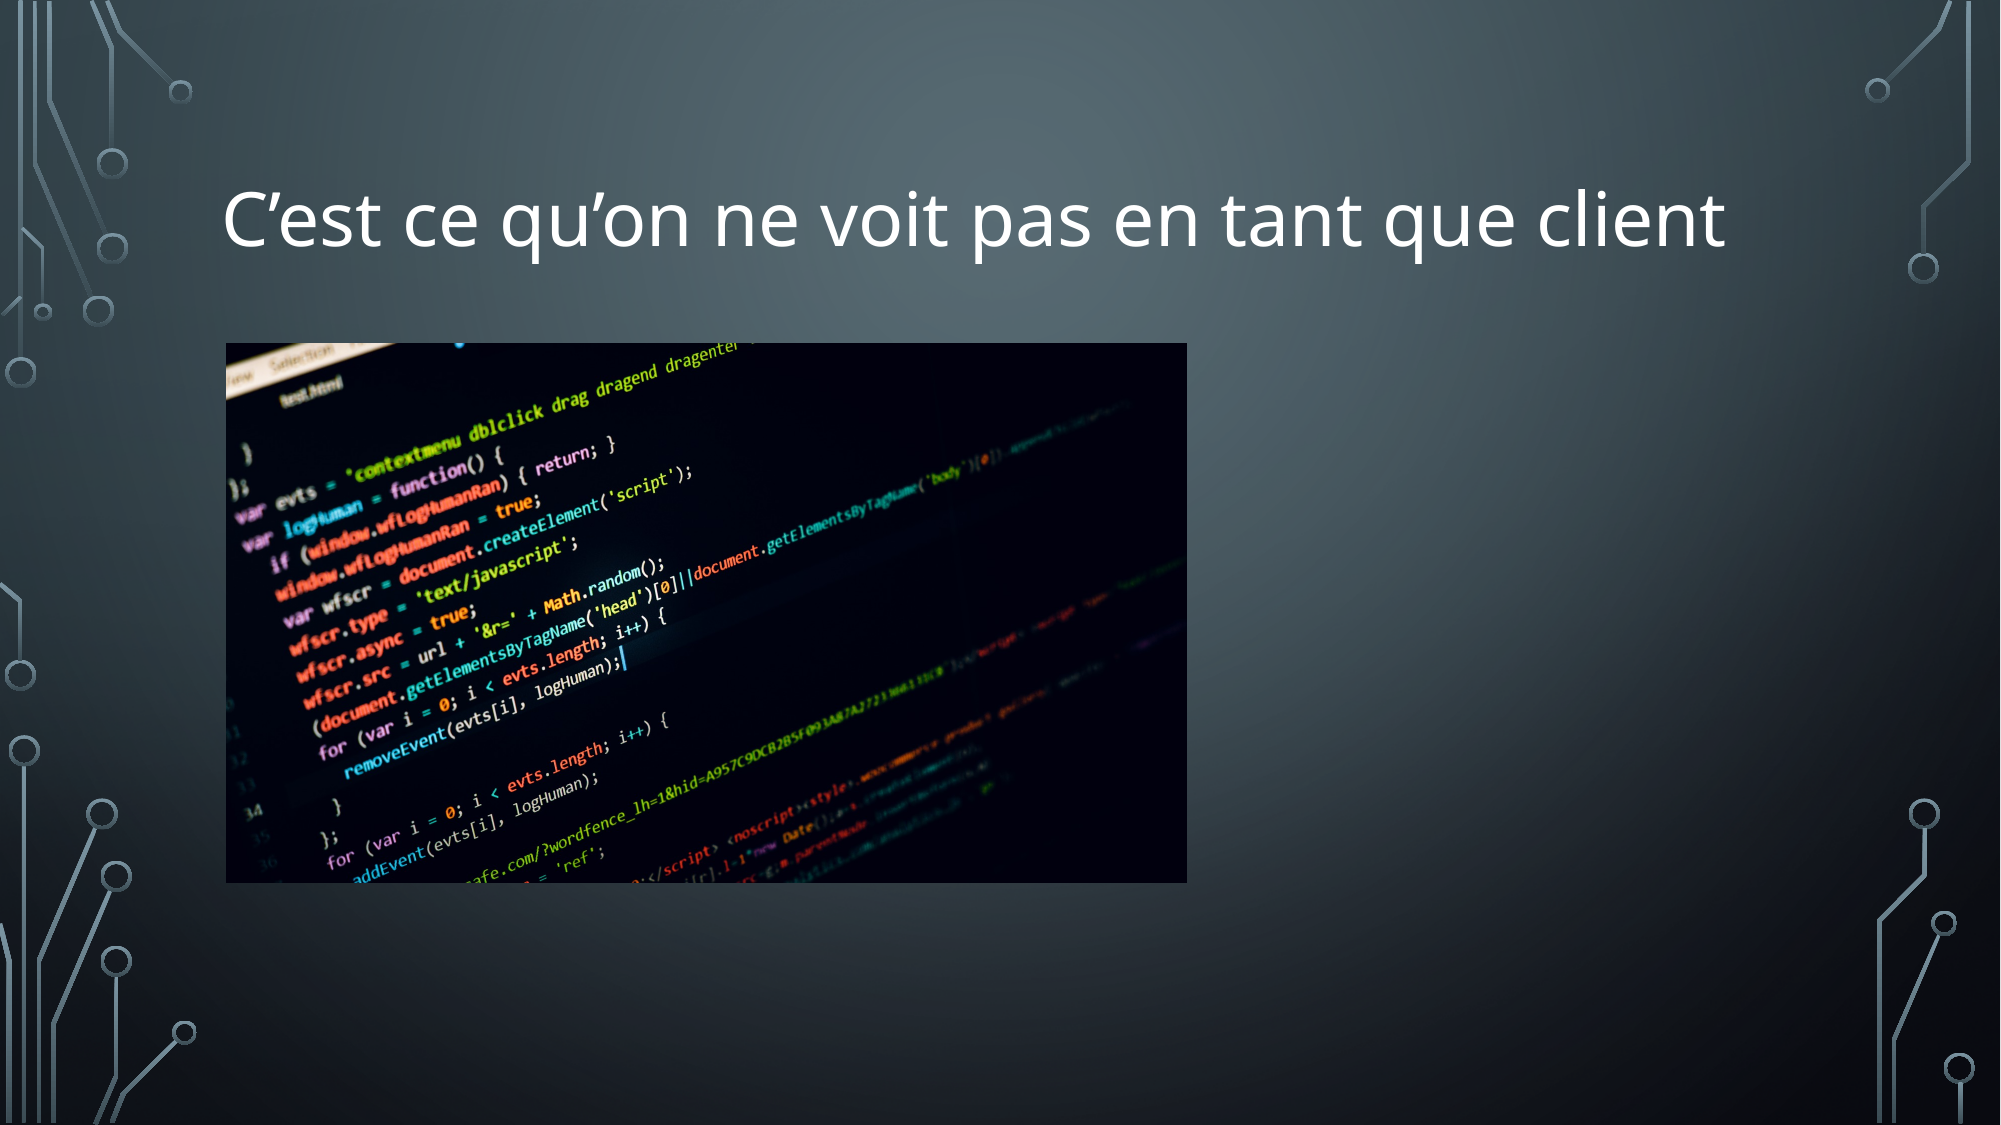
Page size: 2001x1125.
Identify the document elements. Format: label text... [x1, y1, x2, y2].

title C’est ce qu’on ne voit pas en tant que client [206, 101, 1832, 344]
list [225, 343, 1187, 884]
